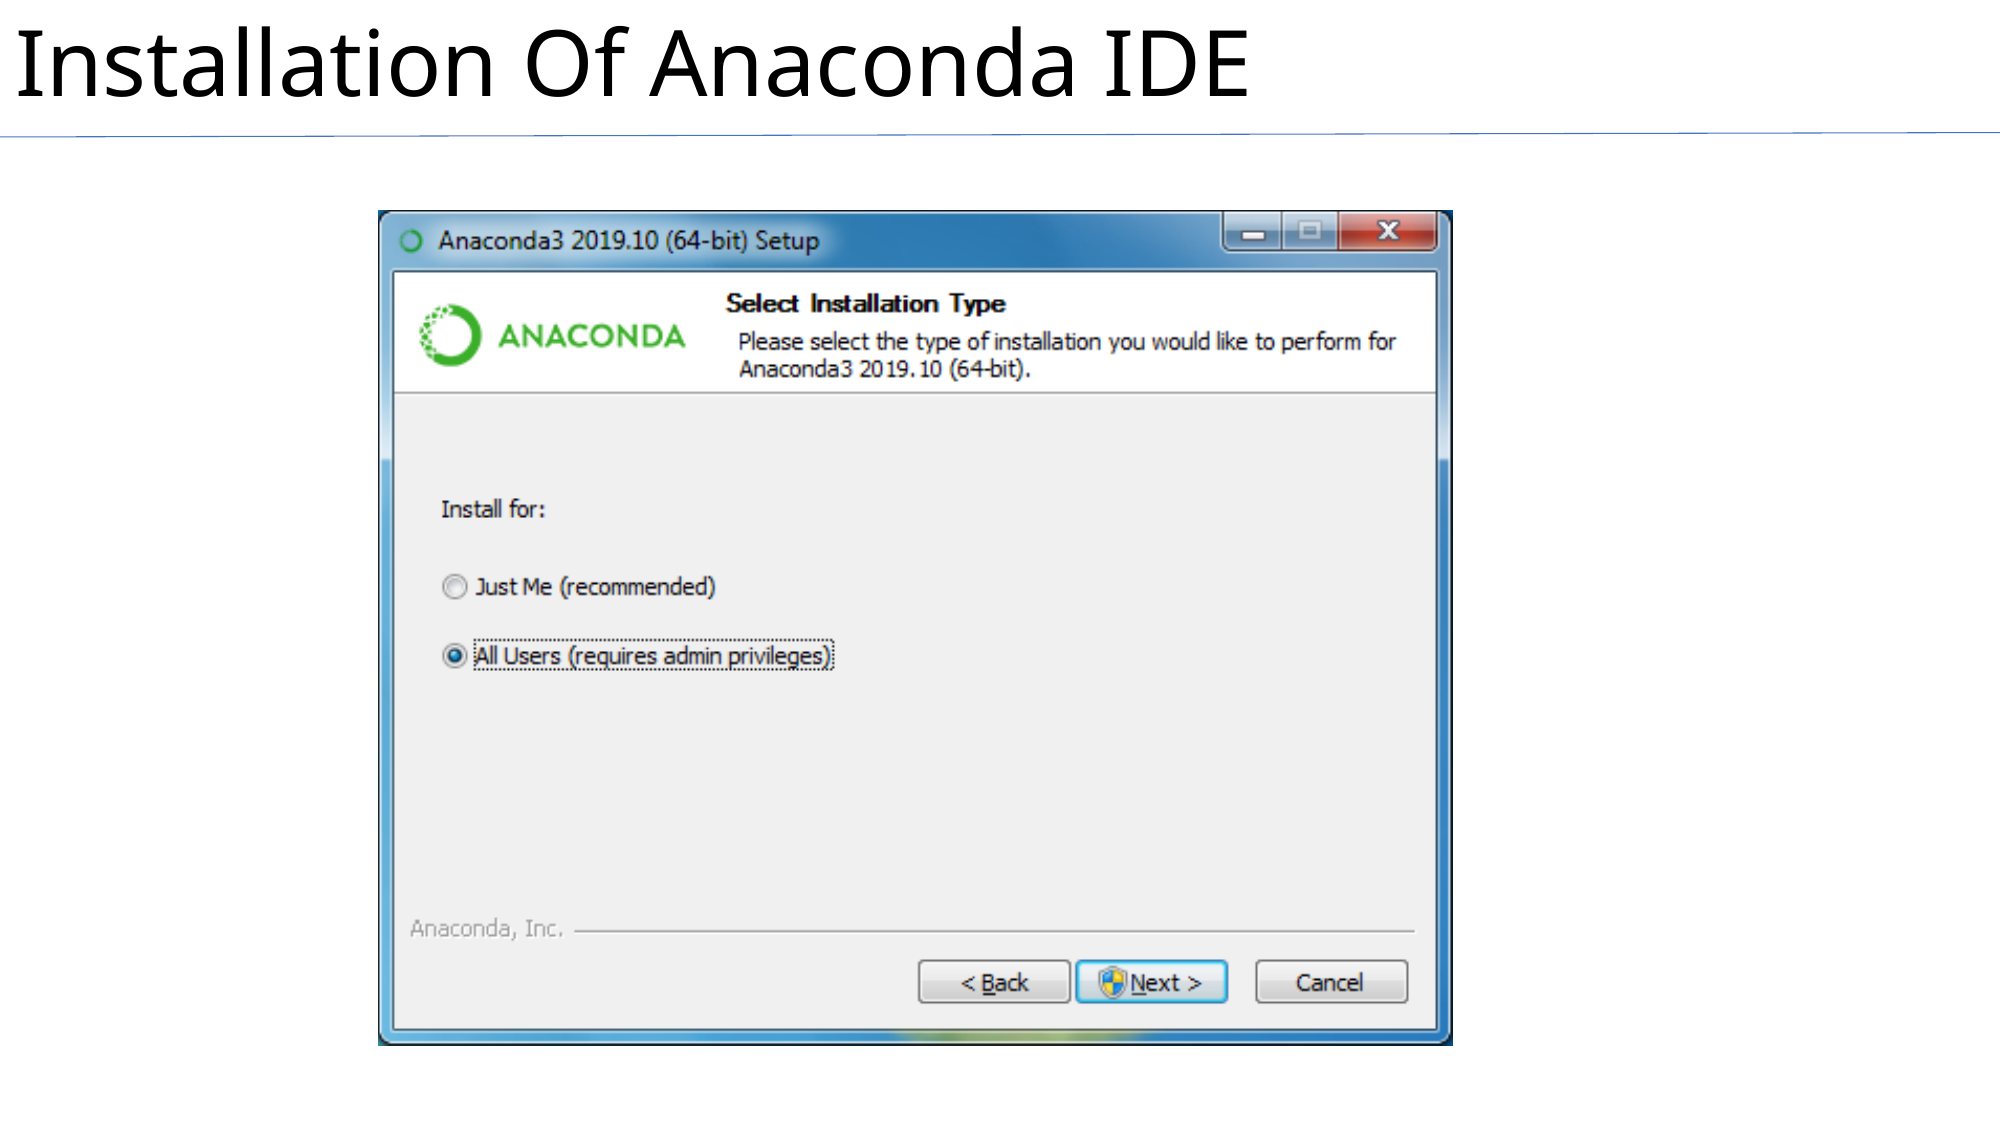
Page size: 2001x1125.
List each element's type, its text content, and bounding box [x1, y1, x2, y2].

text_box Installation Of Anaconda IDE [0, 0, 2000, 132]
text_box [0, 132, 2000, 137]
picture [378, 210, 1453, 1047]
